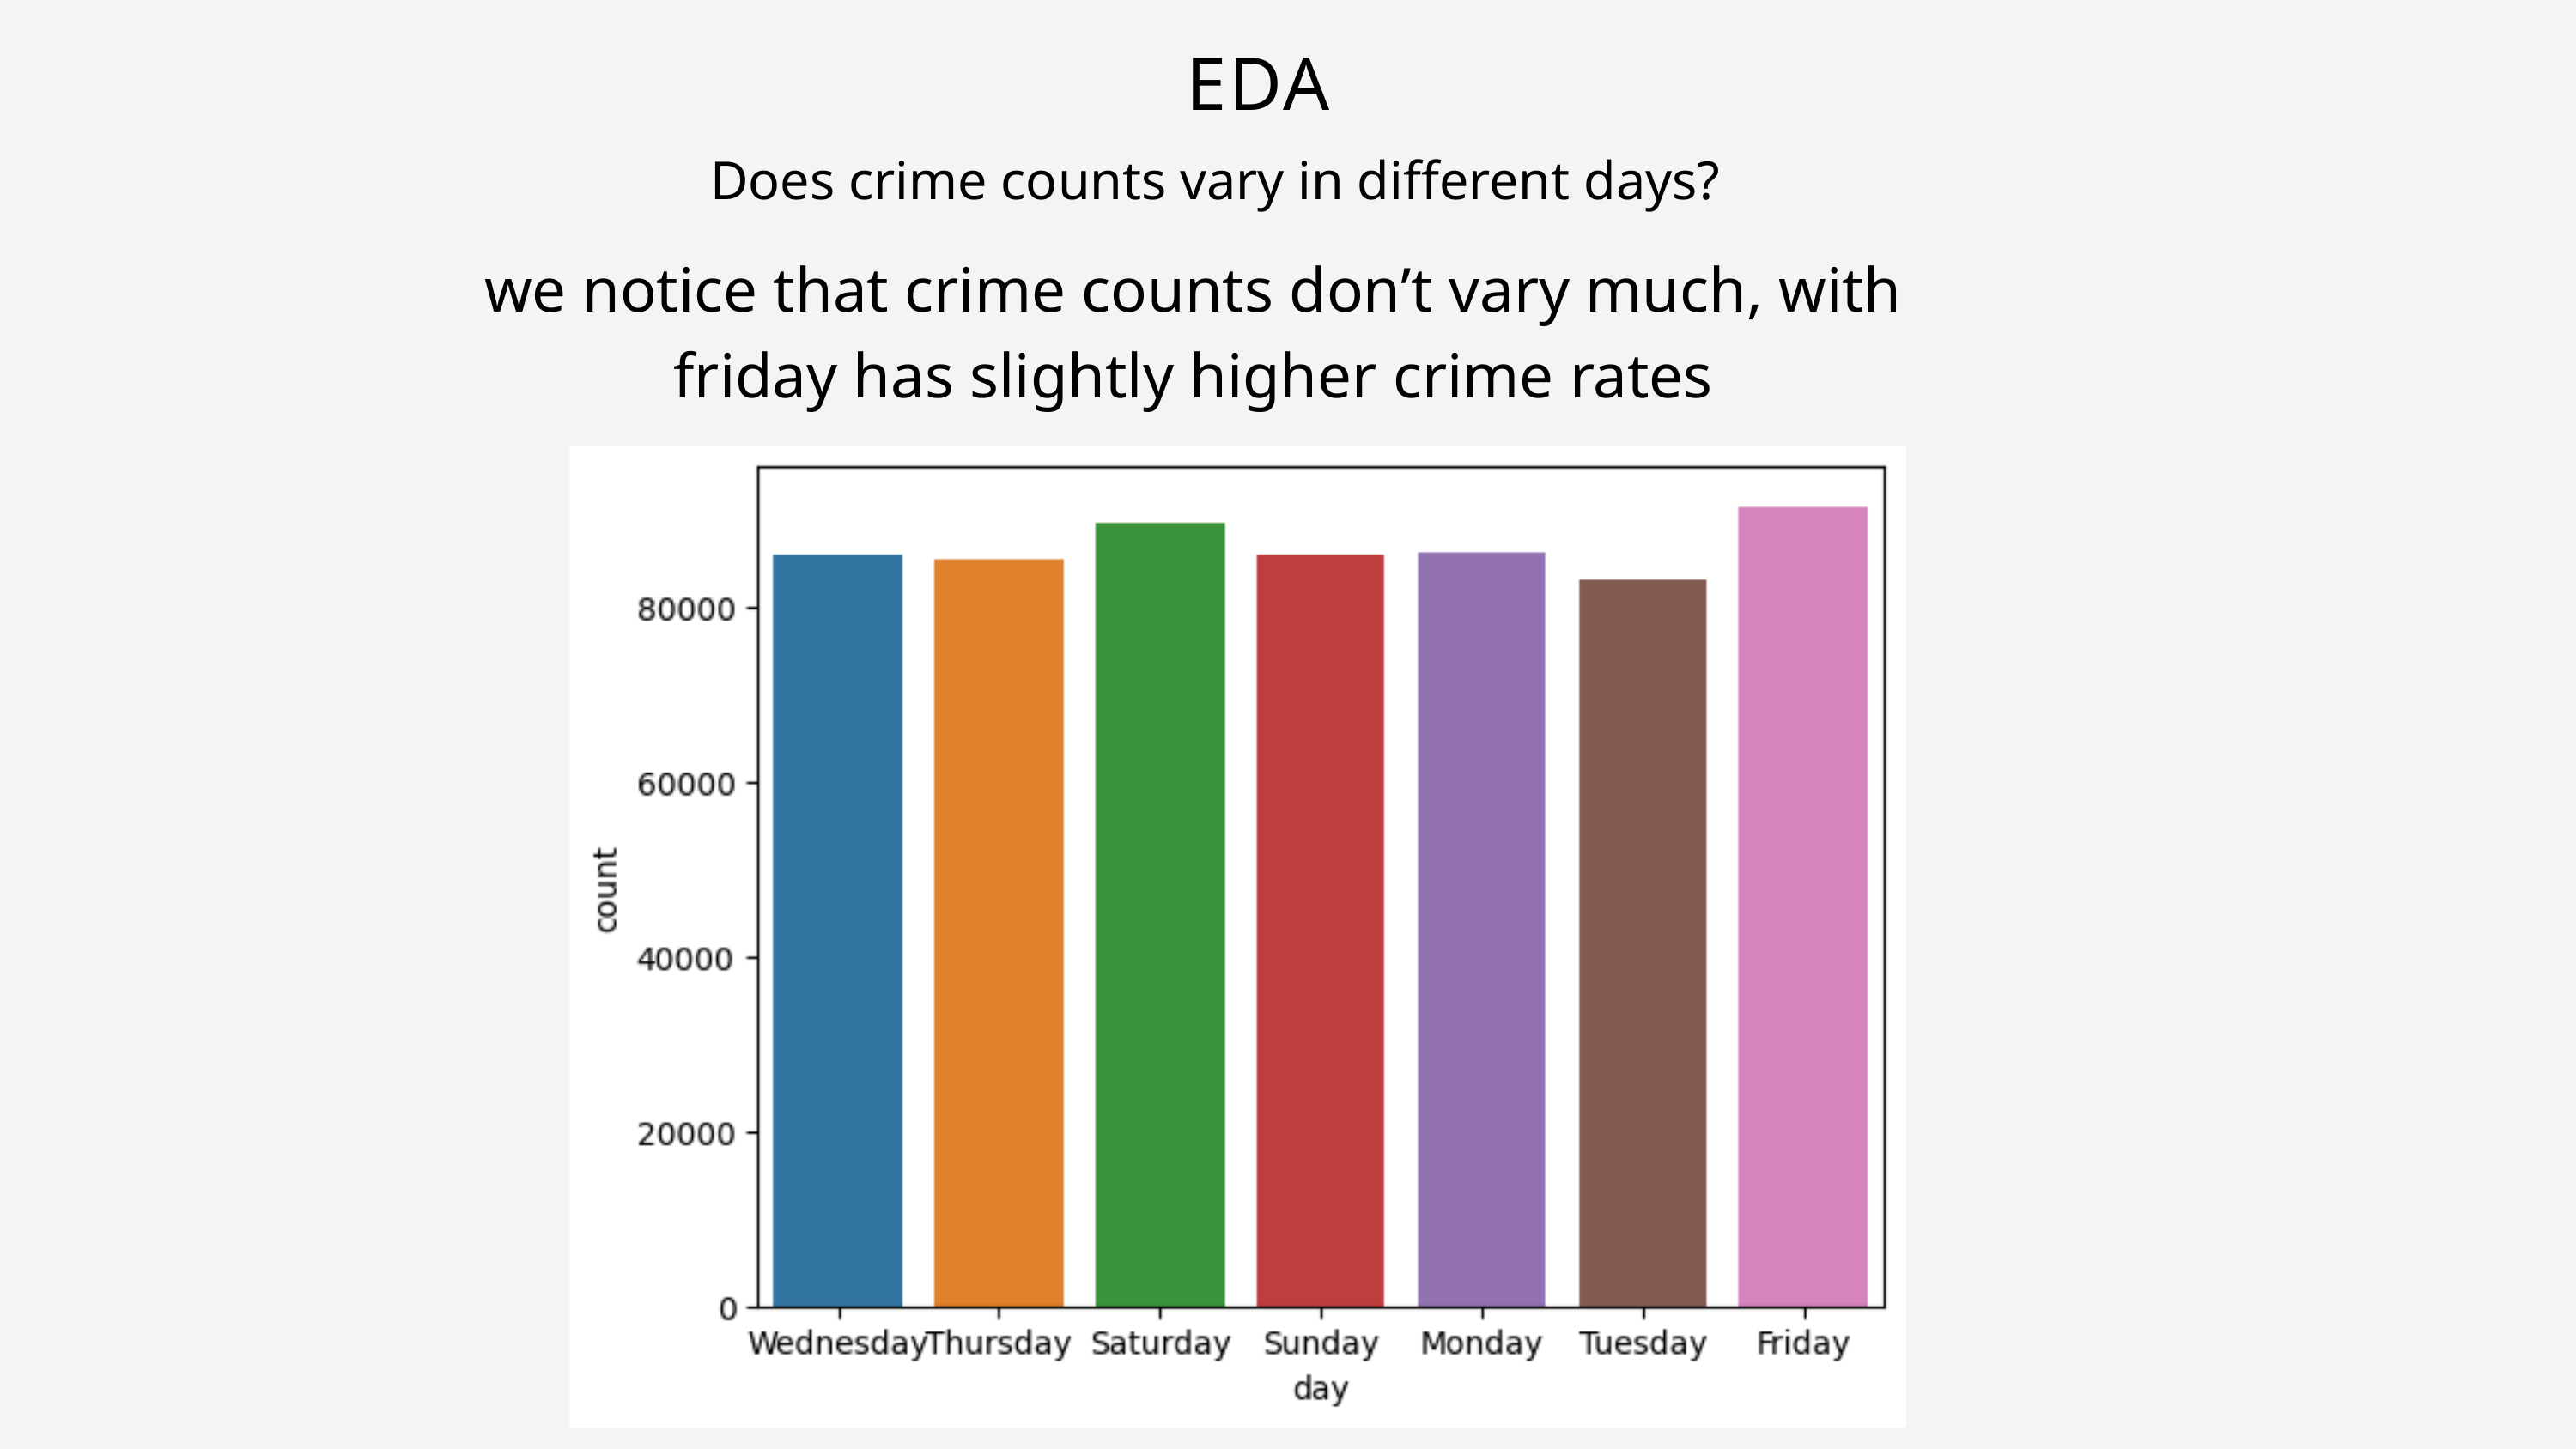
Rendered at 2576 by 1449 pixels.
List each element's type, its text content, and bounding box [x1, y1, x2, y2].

text_box EDA [775, 24, 1741, 125]
text_box Does crime counts vary in different days? [524, 136, 1907, 210]
text_box [569, 446, 1907, 1428]
text_box we notice that crime counts don’t vary much, with friday has slightly higher crime rates [417, 239, 1971, 410]
